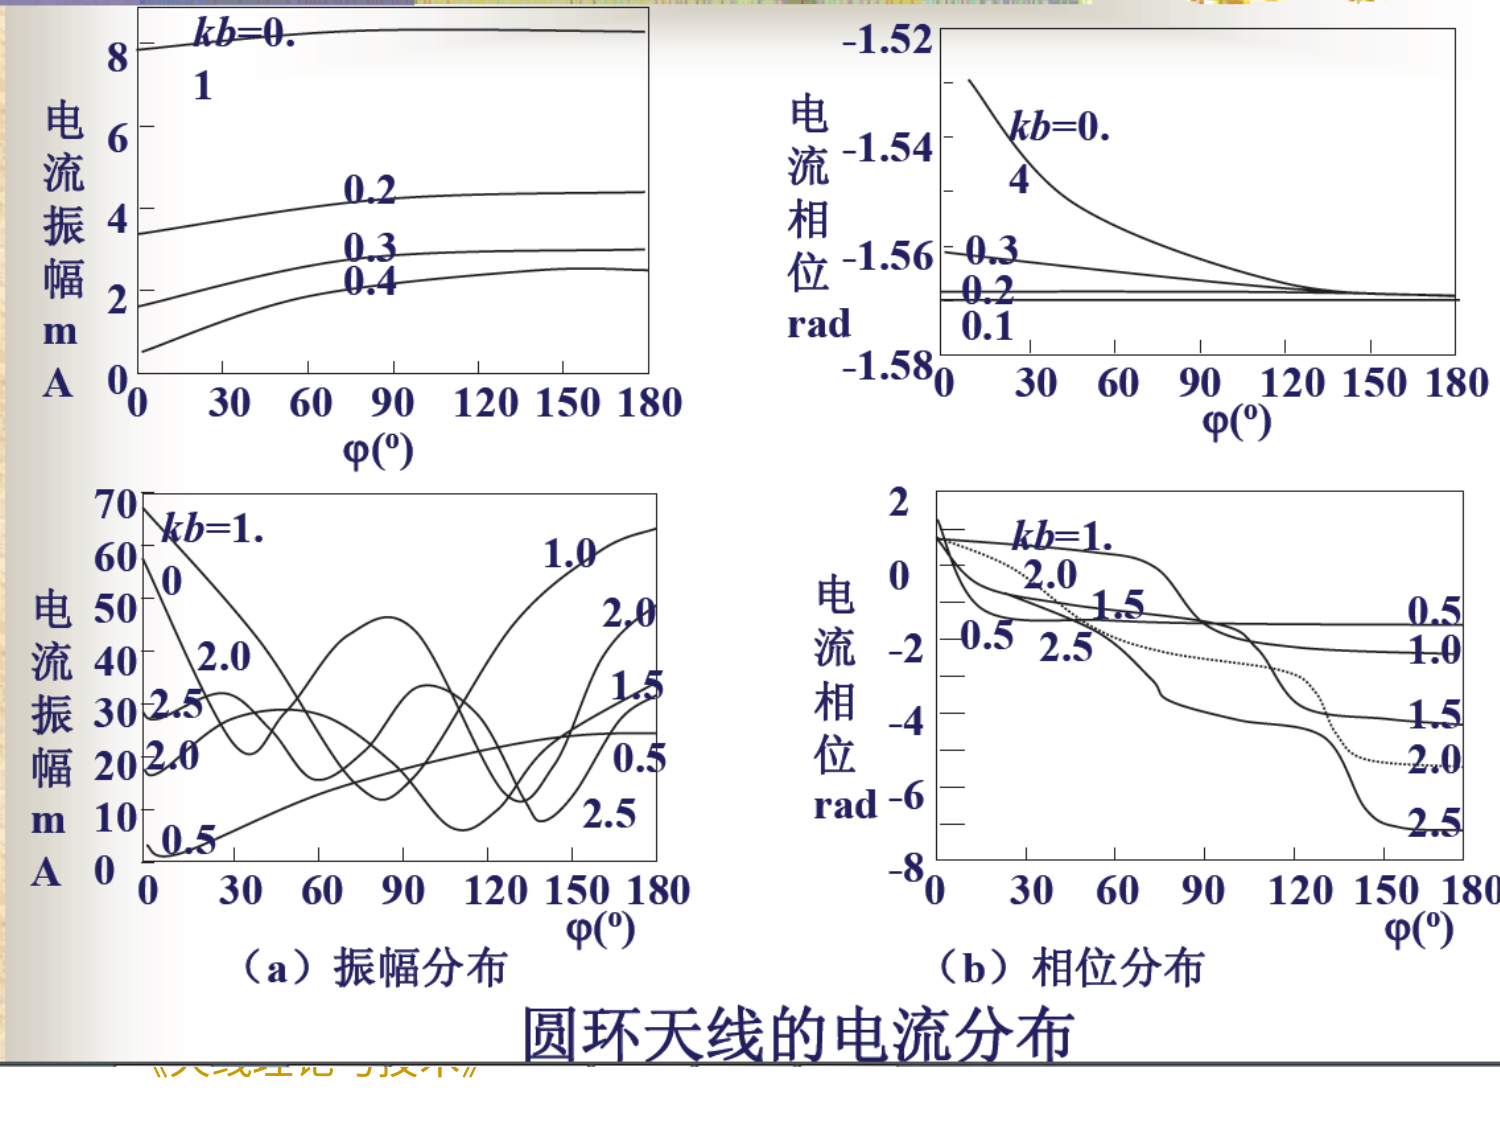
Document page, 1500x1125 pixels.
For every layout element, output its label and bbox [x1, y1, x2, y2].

list [0, 0, 1500, 1067]
